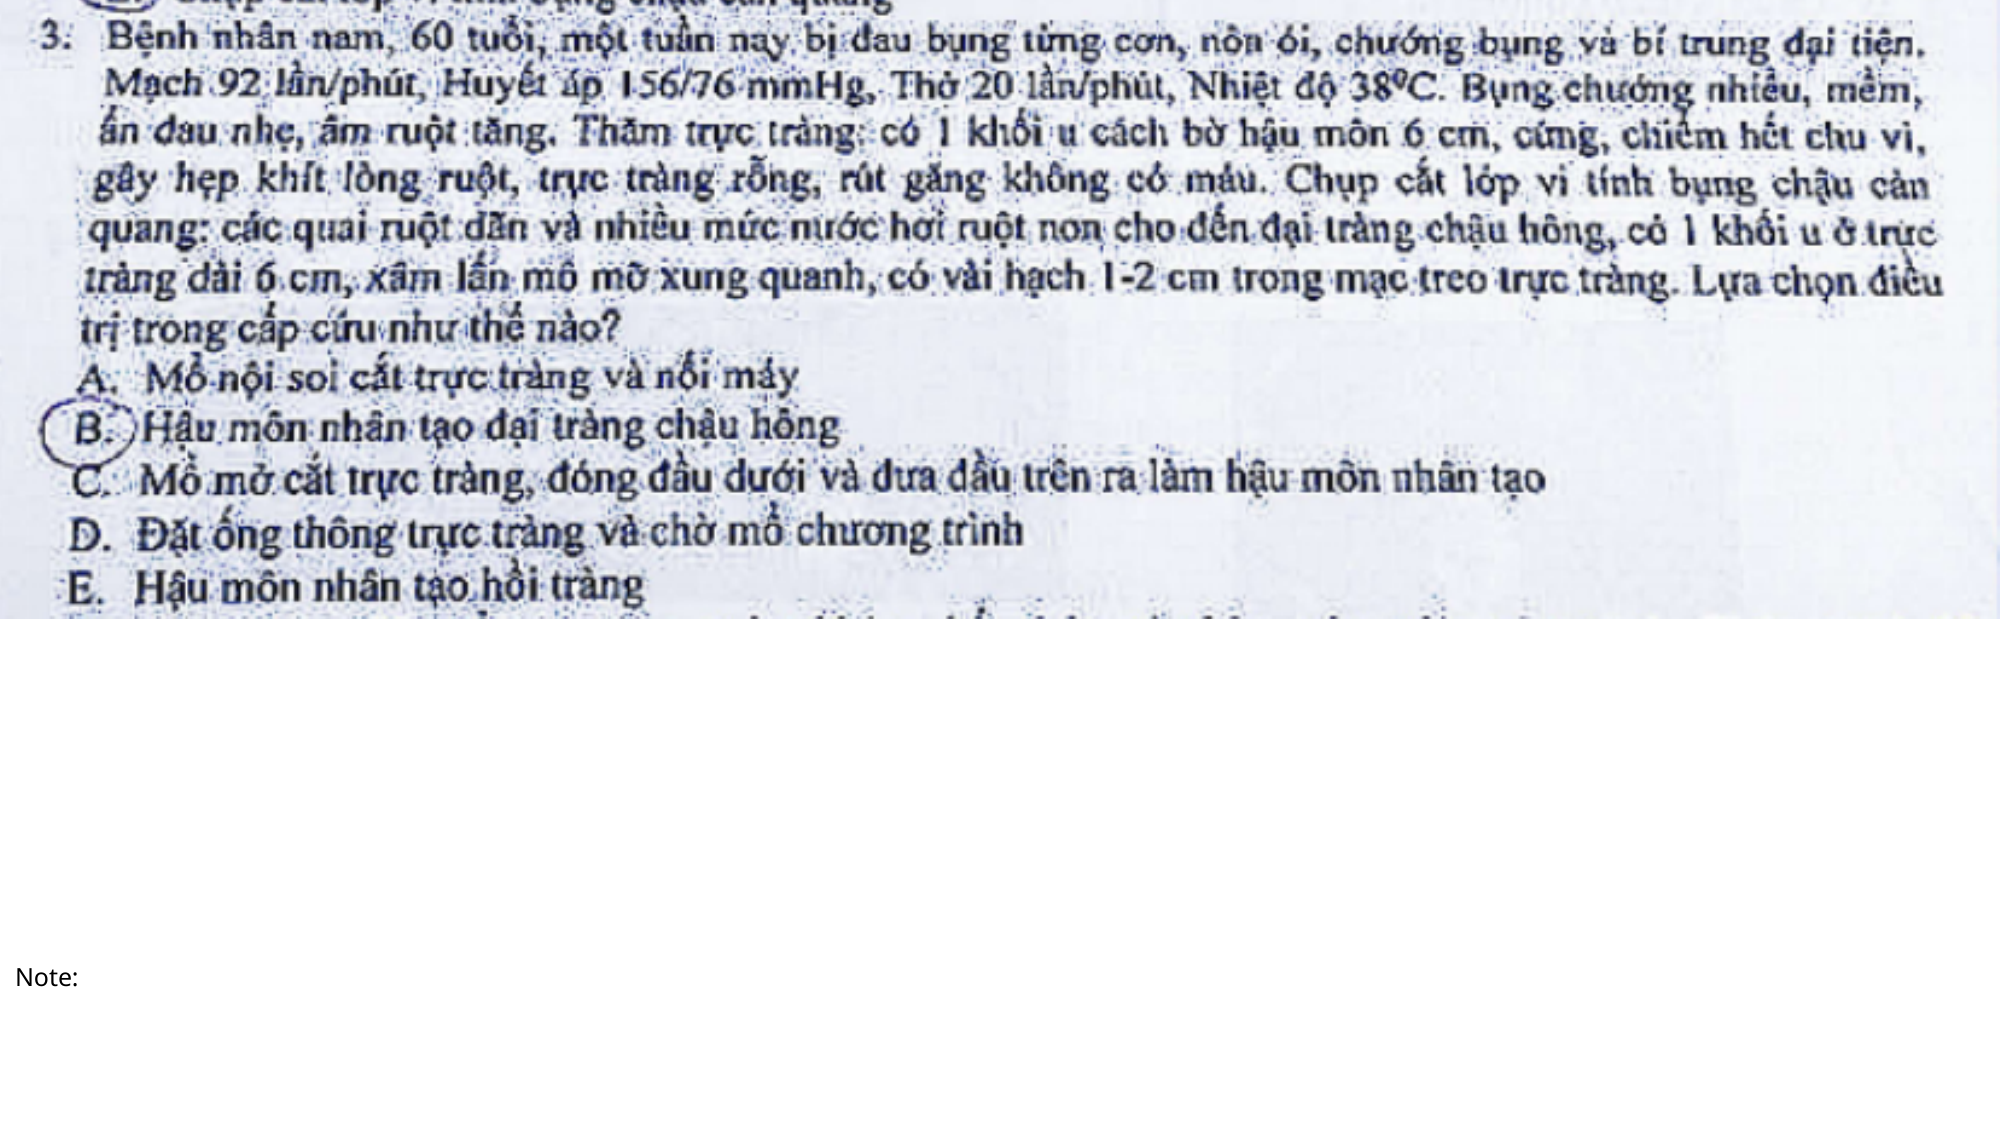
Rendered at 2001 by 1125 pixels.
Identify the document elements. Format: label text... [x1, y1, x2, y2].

picture [0, 0, 2000, 619]
title Note: [0, 831, 2000, 1125]
